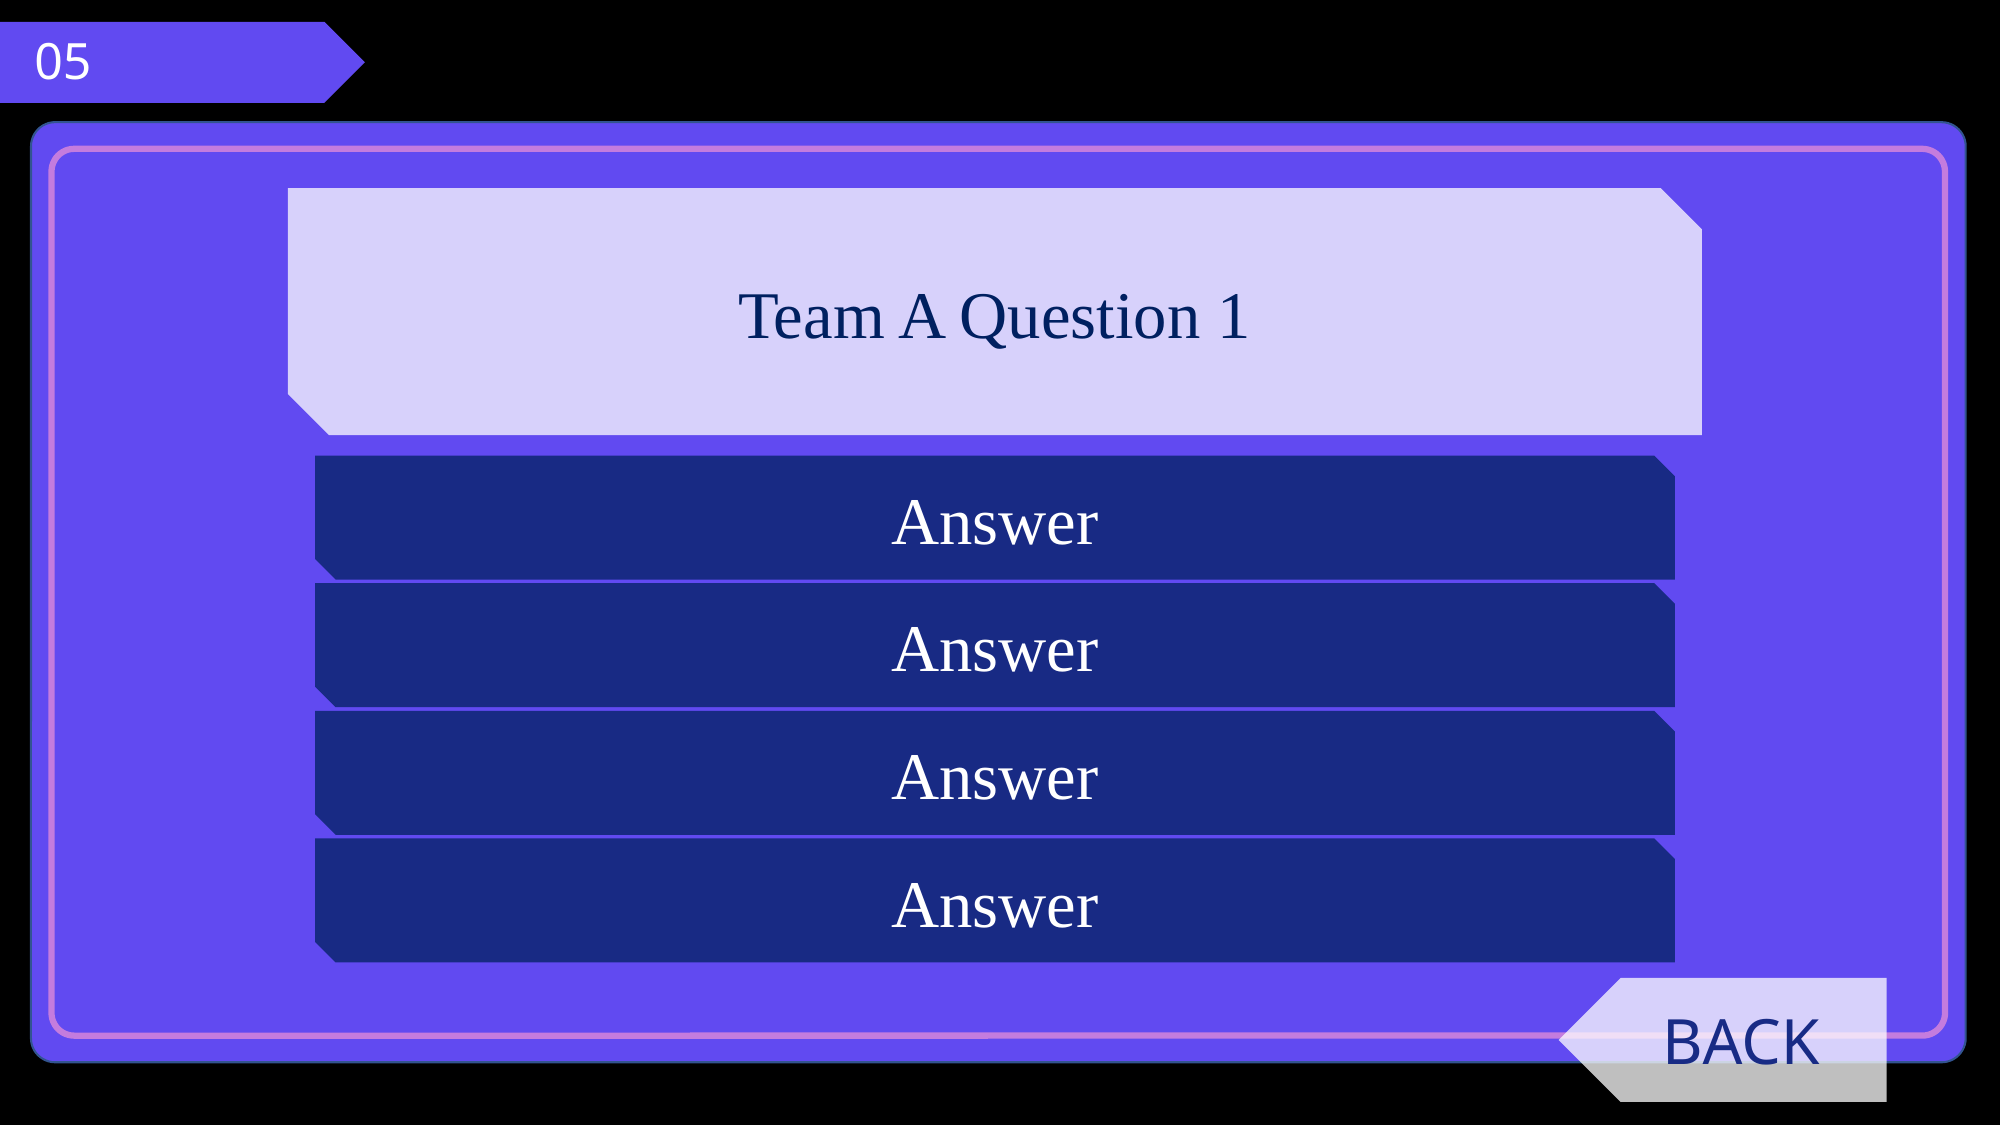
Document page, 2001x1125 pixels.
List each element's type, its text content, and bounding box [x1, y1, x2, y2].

text_box [0, 20, 367, 104]
text_box 05 [0, 22, 180, 98]
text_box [1558, 977, 1887, 1102]
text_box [30, 122, 1966, 1063]
